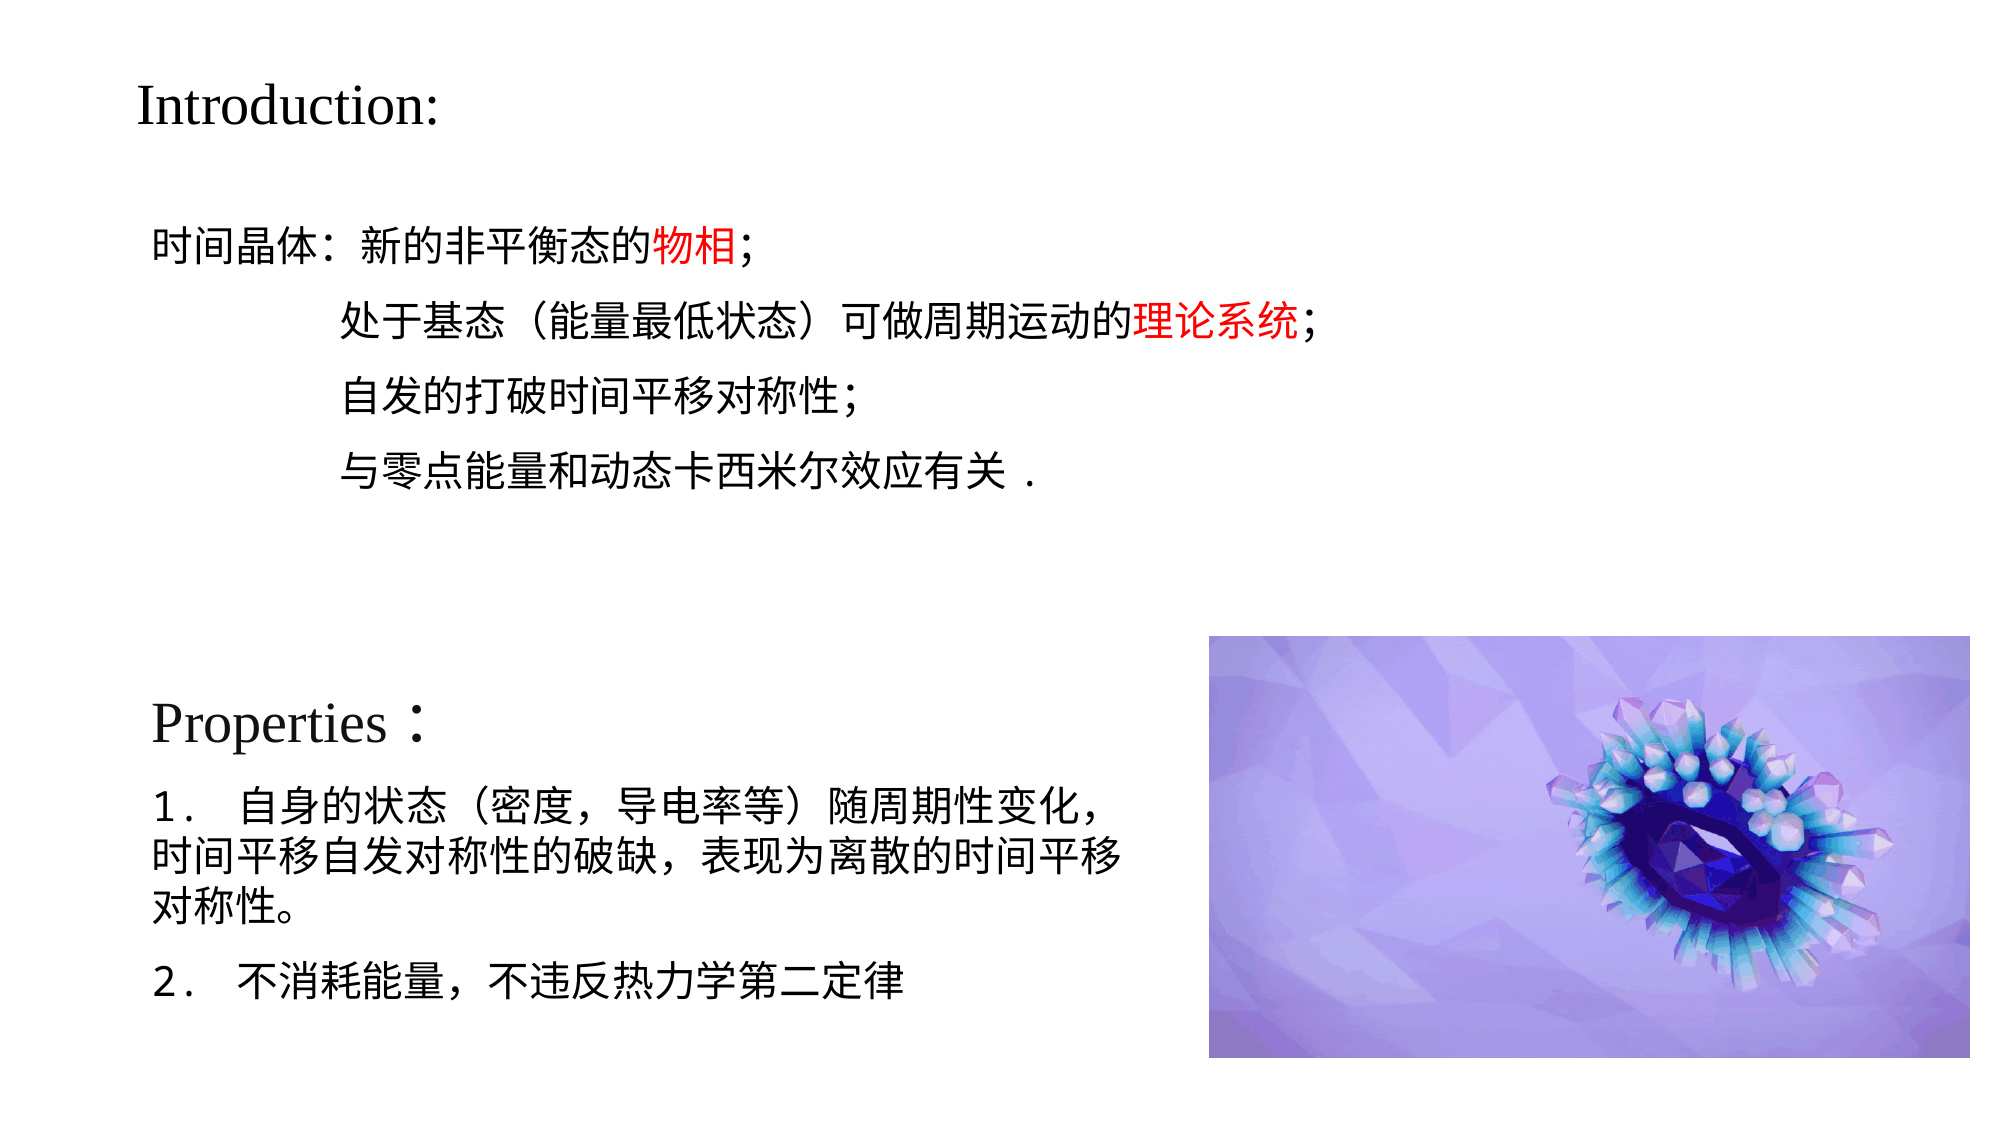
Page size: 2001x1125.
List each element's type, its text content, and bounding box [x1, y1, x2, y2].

picture [1209, 636, 1970, 1058]
text_box Properties： 1. 自身的状态（密度，导电率等）随周期性变化，时间平移自发对称性的破缺，表现为离散的时间平移对称性。 2. 不消耗能量，不违反热力学第二定律 [136, 677, 1137, 1012]
text_box Introduction: [121, 58, 573, 144]
text_box 时间晶体：新的非平衡态的物相； 处于基态（能量最低状态）可做周期运动的理论系统； 自发的打破时间平移对称性； 与零点能量和动态卡西米尔效应有关. [136, 212, 1660, 503]
